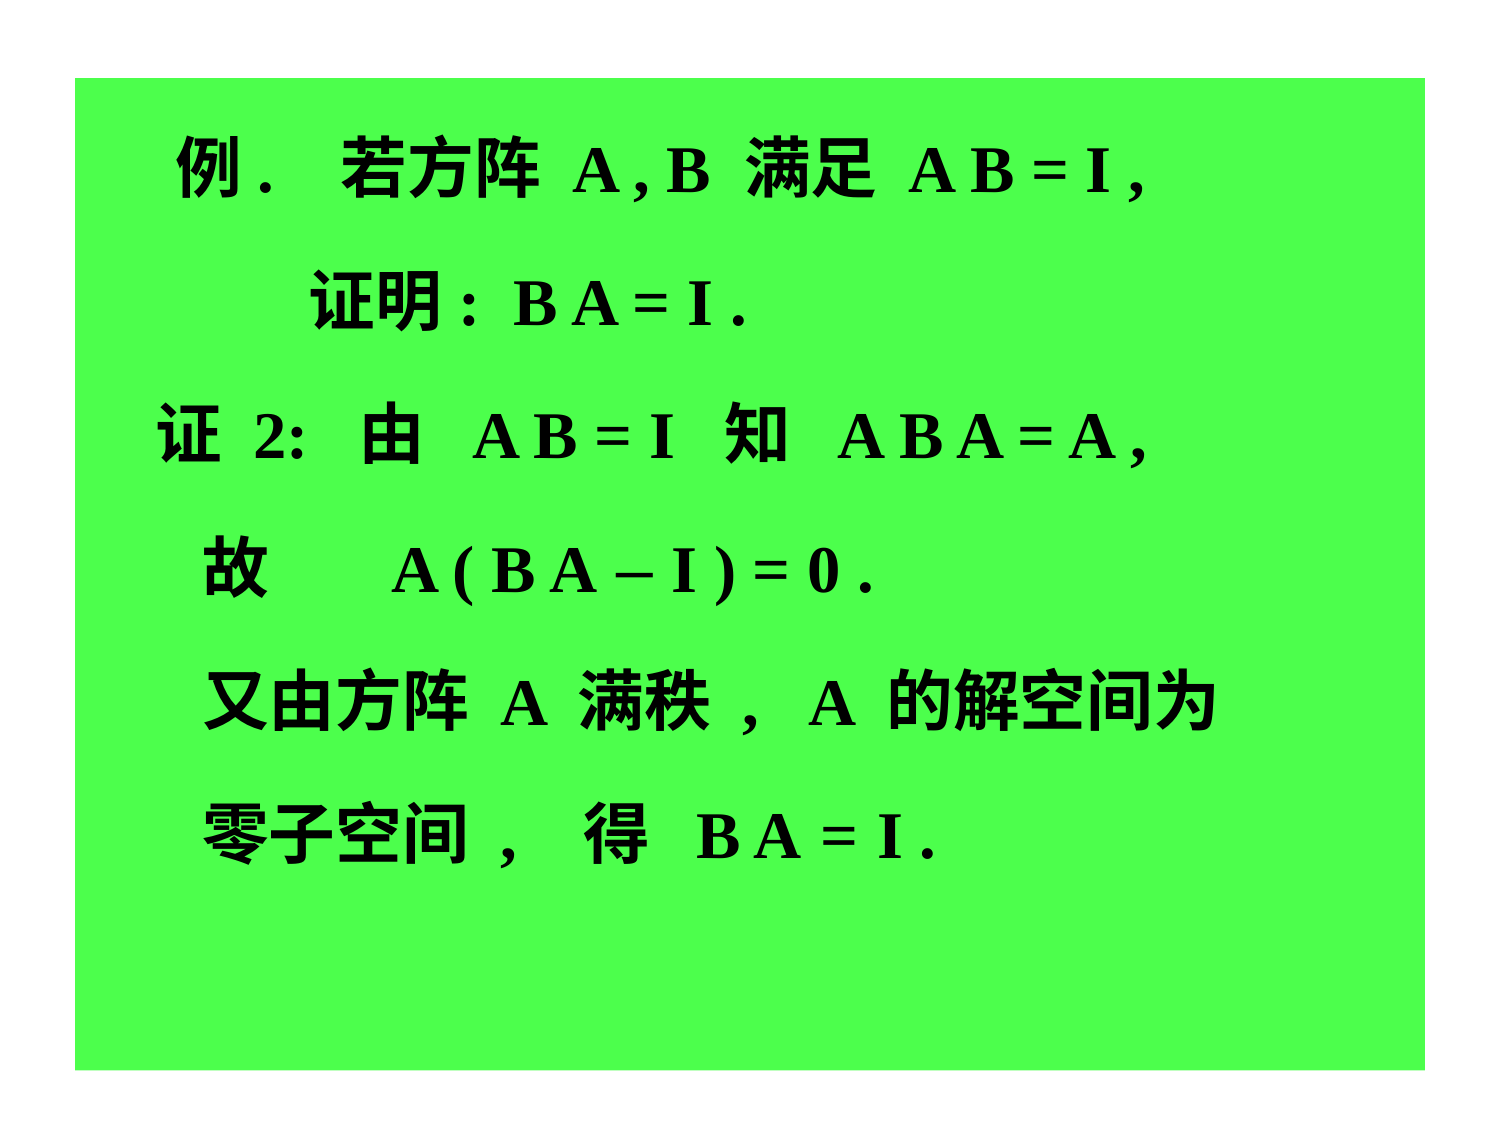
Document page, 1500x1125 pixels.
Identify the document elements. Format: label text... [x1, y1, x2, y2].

list 例. 若方阵 A , B 满足 A B = I , 证明: B A = I . 证 2: 由 A B = I 知 A B A = A , 故 A ( B A – I ) = 0 . 又由方阵 A 满秩 , A 的解空间为 零子空间 , 得 B A = I . [75, 78, 1425, 1071]
